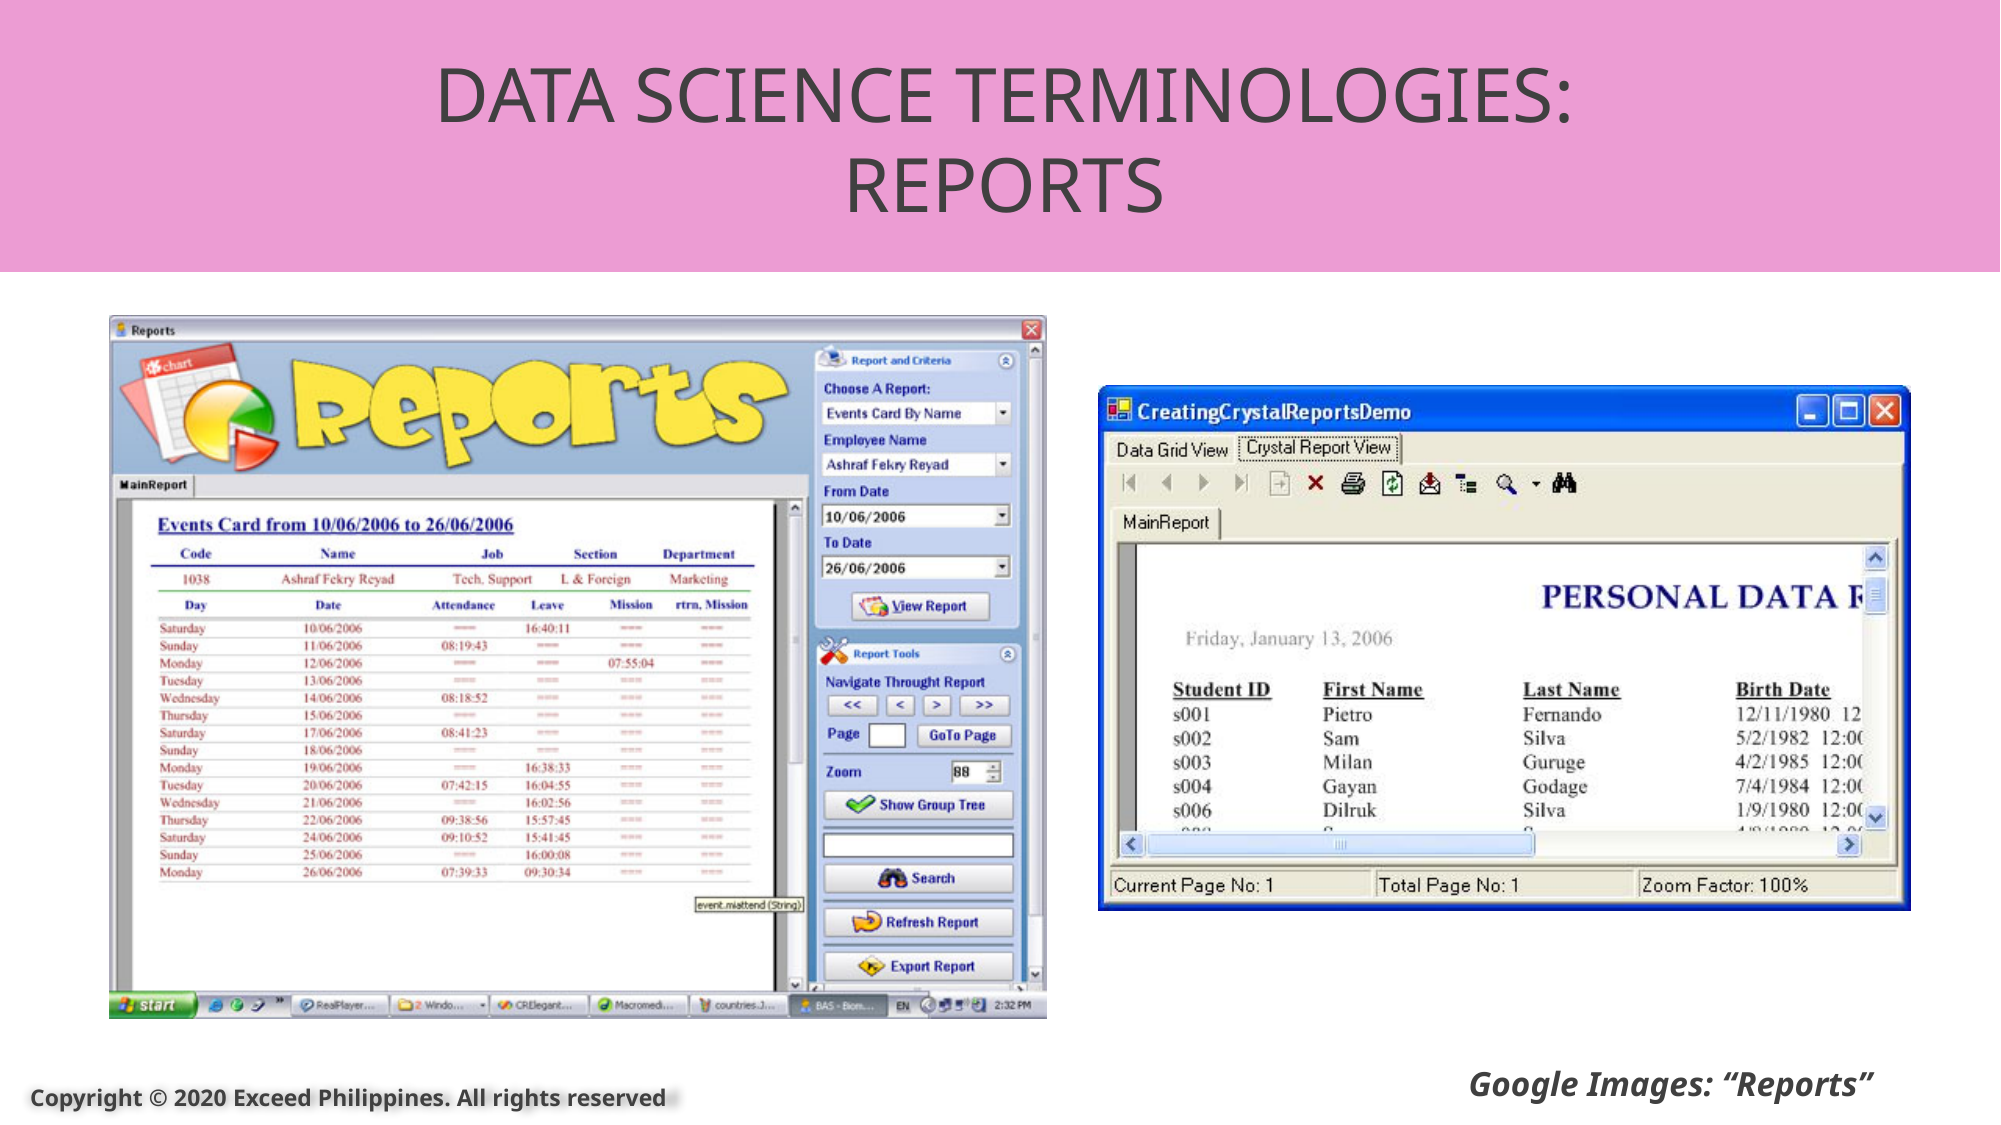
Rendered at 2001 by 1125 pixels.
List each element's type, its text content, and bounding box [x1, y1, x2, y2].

picture [109, 315, 1047, 1019]
text_box Google Images: “Reports” [951, 1055, 1888, 1111]
text_box DATA SCIENCE TERMINOLOGIES: REPORTS [317, 40, 1693, 236]
text_box [0, 0, 2000, 273]
text_box Copyright © 2020 Exceed Philippines. All rights reserved [15, 1075, 1260, 1118]
picture [1098, 385, 1911, 911]
